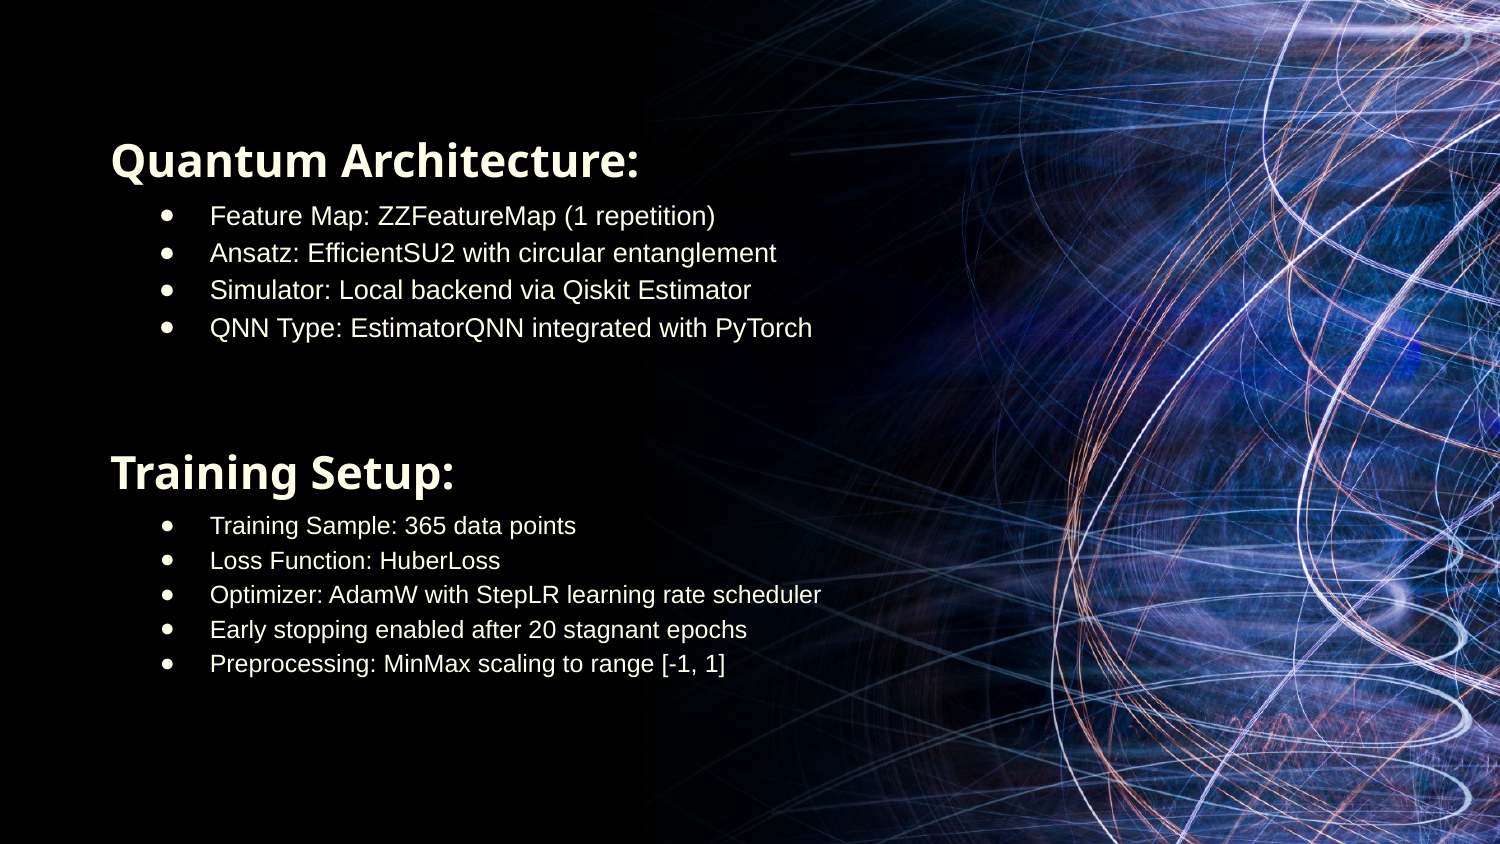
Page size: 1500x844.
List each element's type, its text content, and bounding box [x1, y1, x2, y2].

picture [529, 0, 1500, 844]
text_box Quantum Architecture: Feature Map: ZZFeatureMap (1 repetition) Ansatz: EfficientSU2 with circular entanglement Simulator: Local backend via Qiskit Estimator QNN Type: EstimatorQNN integrated with PyTorch Training Setup: Training Sample: 365 data points Loss Function: HuberLoss Optimizer: AdamW with StepLR learning rate scheduler Early stopping enabled after 20 stagnant epochs Preprocessing: MinMax scaling to range [-1, 1] [94, 108, 1055, 735]
